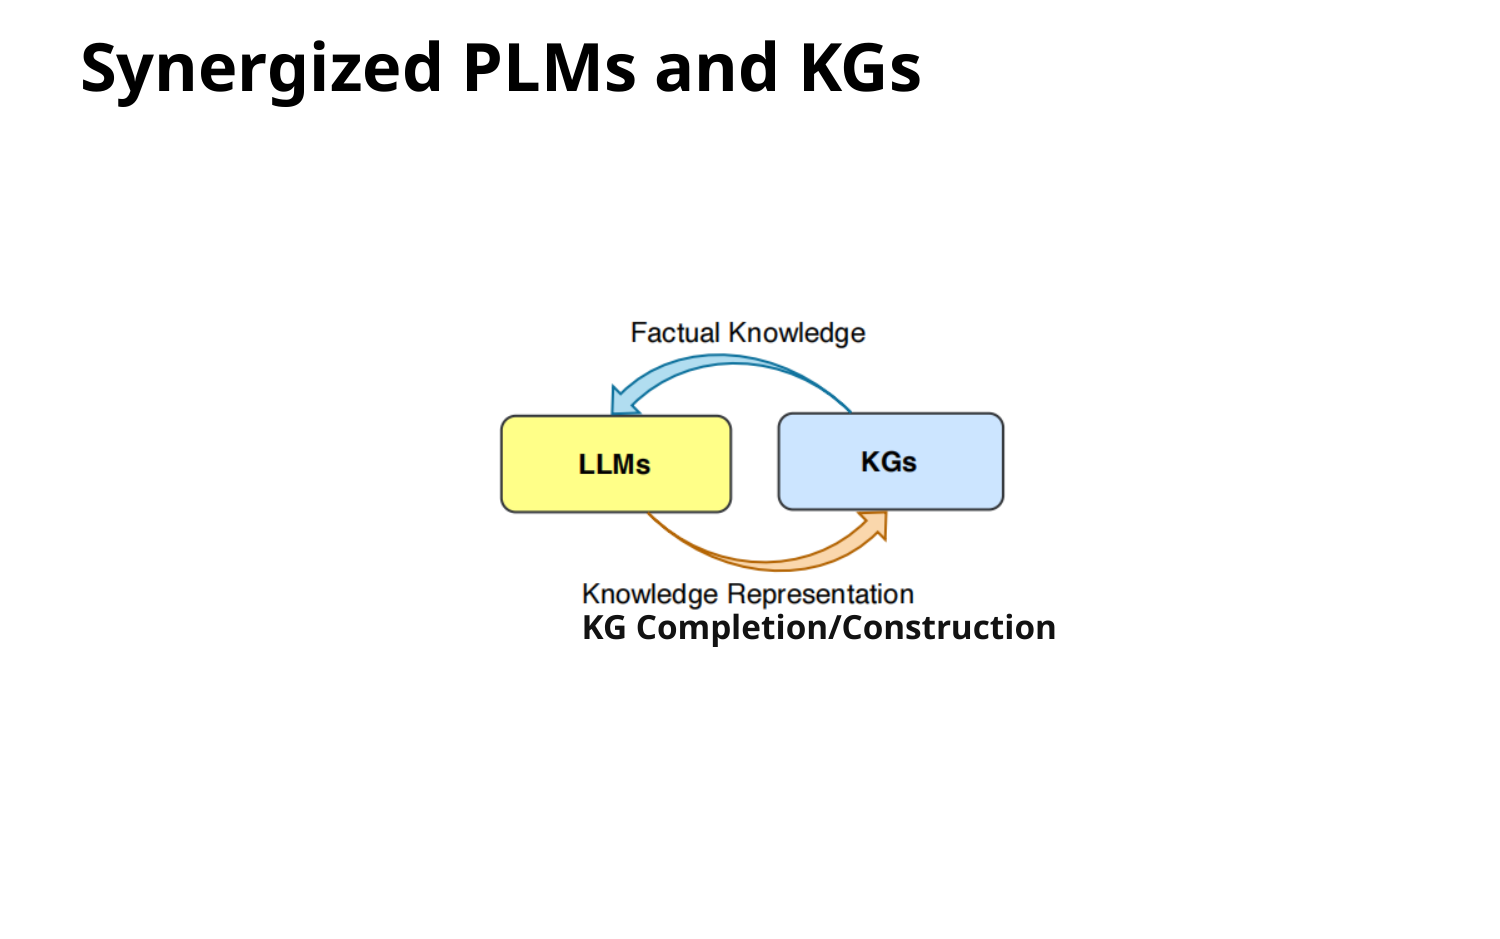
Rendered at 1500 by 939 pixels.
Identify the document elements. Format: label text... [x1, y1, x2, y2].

text_box KG Completion/Construction [566, 598, 1317, 654]
title Synergized PLMs and KGs [64, 6, 1500, 125]
picture [482, 317, 1018, 621]
